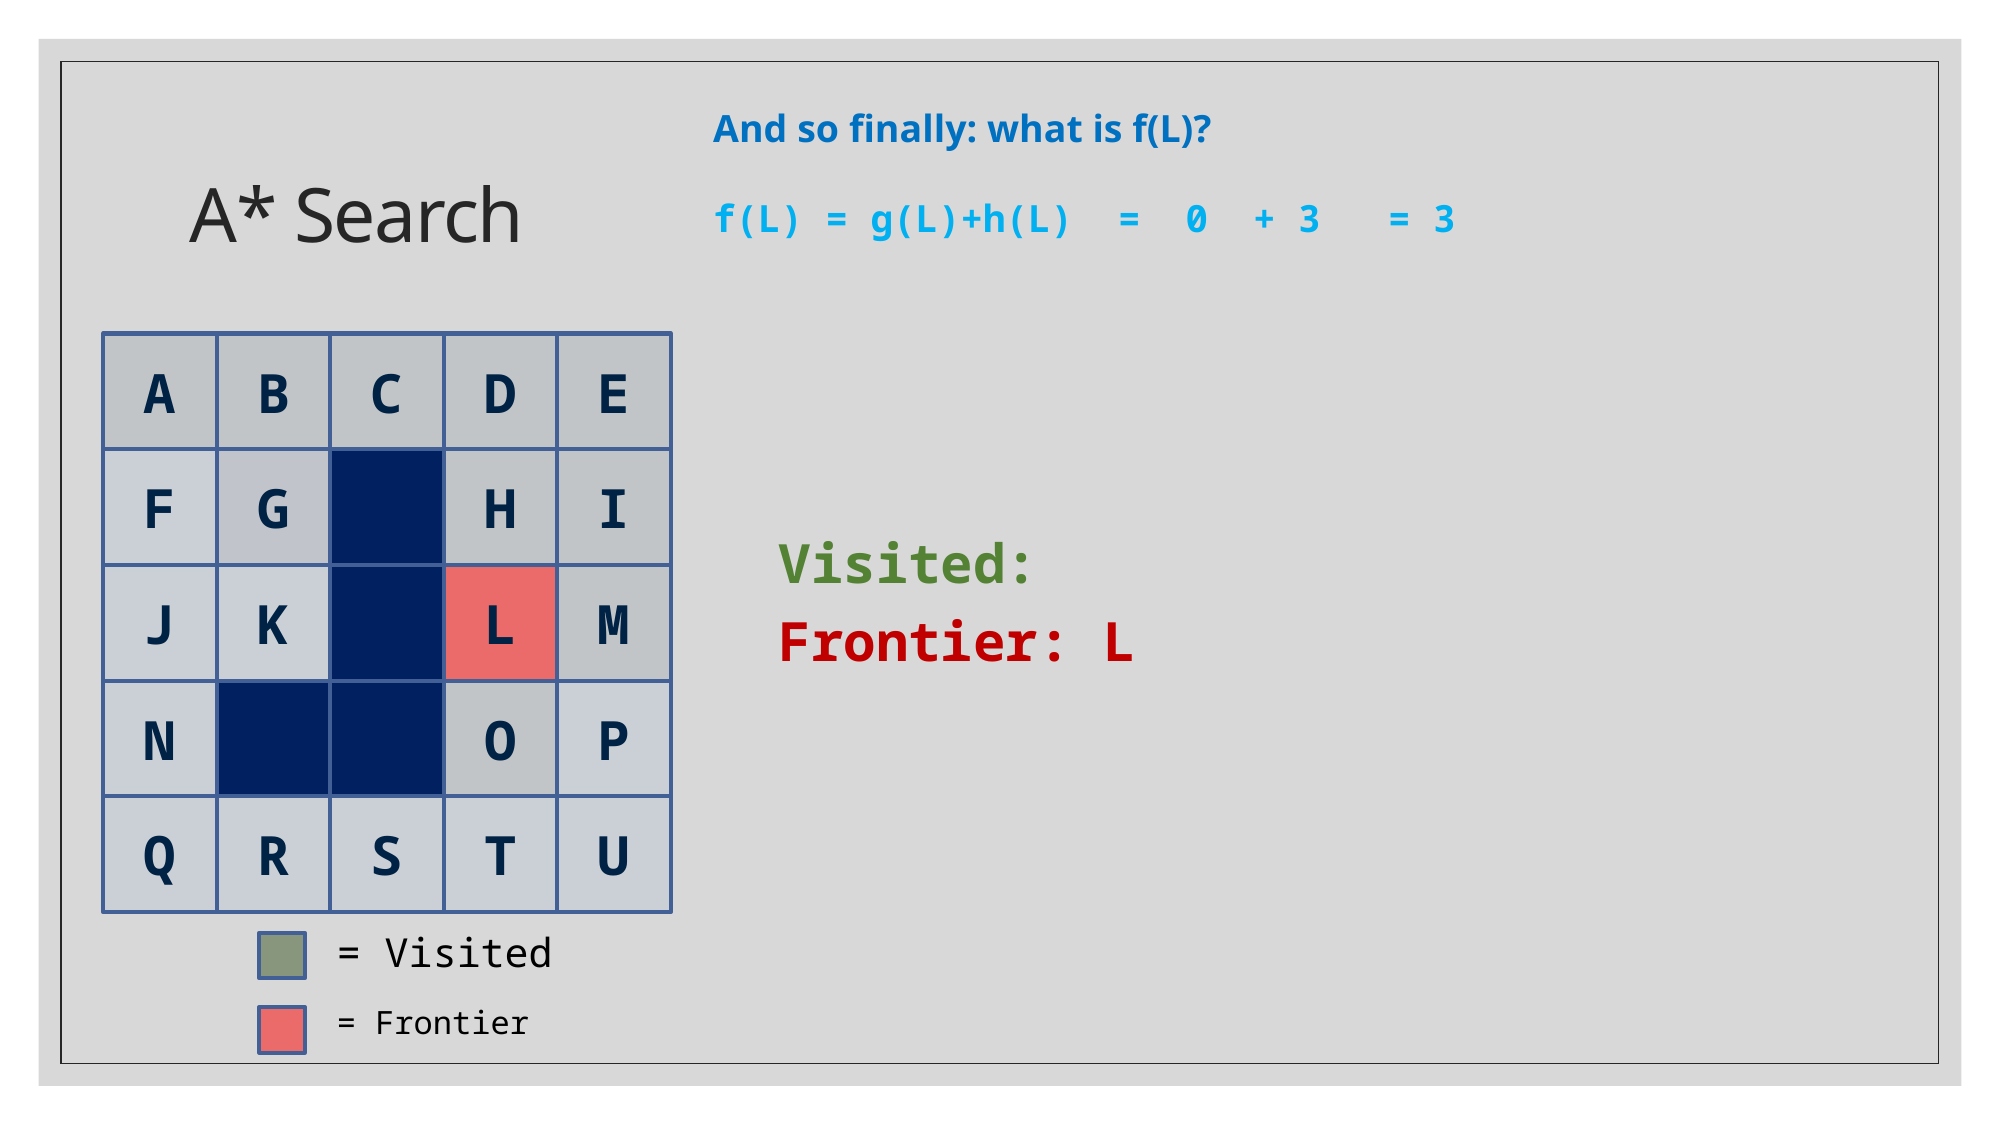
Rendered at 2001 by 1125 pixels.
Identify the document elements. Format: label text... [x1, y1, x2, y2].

text_box [174, 345, 1825, 977]
text_box And so finally: what is f(L)? f(L) = g(L)+h(L) = 0 + 3 = 3 [698, 53, 1825, 383]
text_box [103, 333, 671, 913]
title A* Search [174, 105, 698, 331]
text_box = Frontier [321, 999, 577, 1070]
list Visited: Frontier: L [763, 508, 1857, 782]
text_box [258, 1006, 306, 1054]
text_box [258, 932, 306, 979]
text_box = Visited [321, 925, 577, 995]
